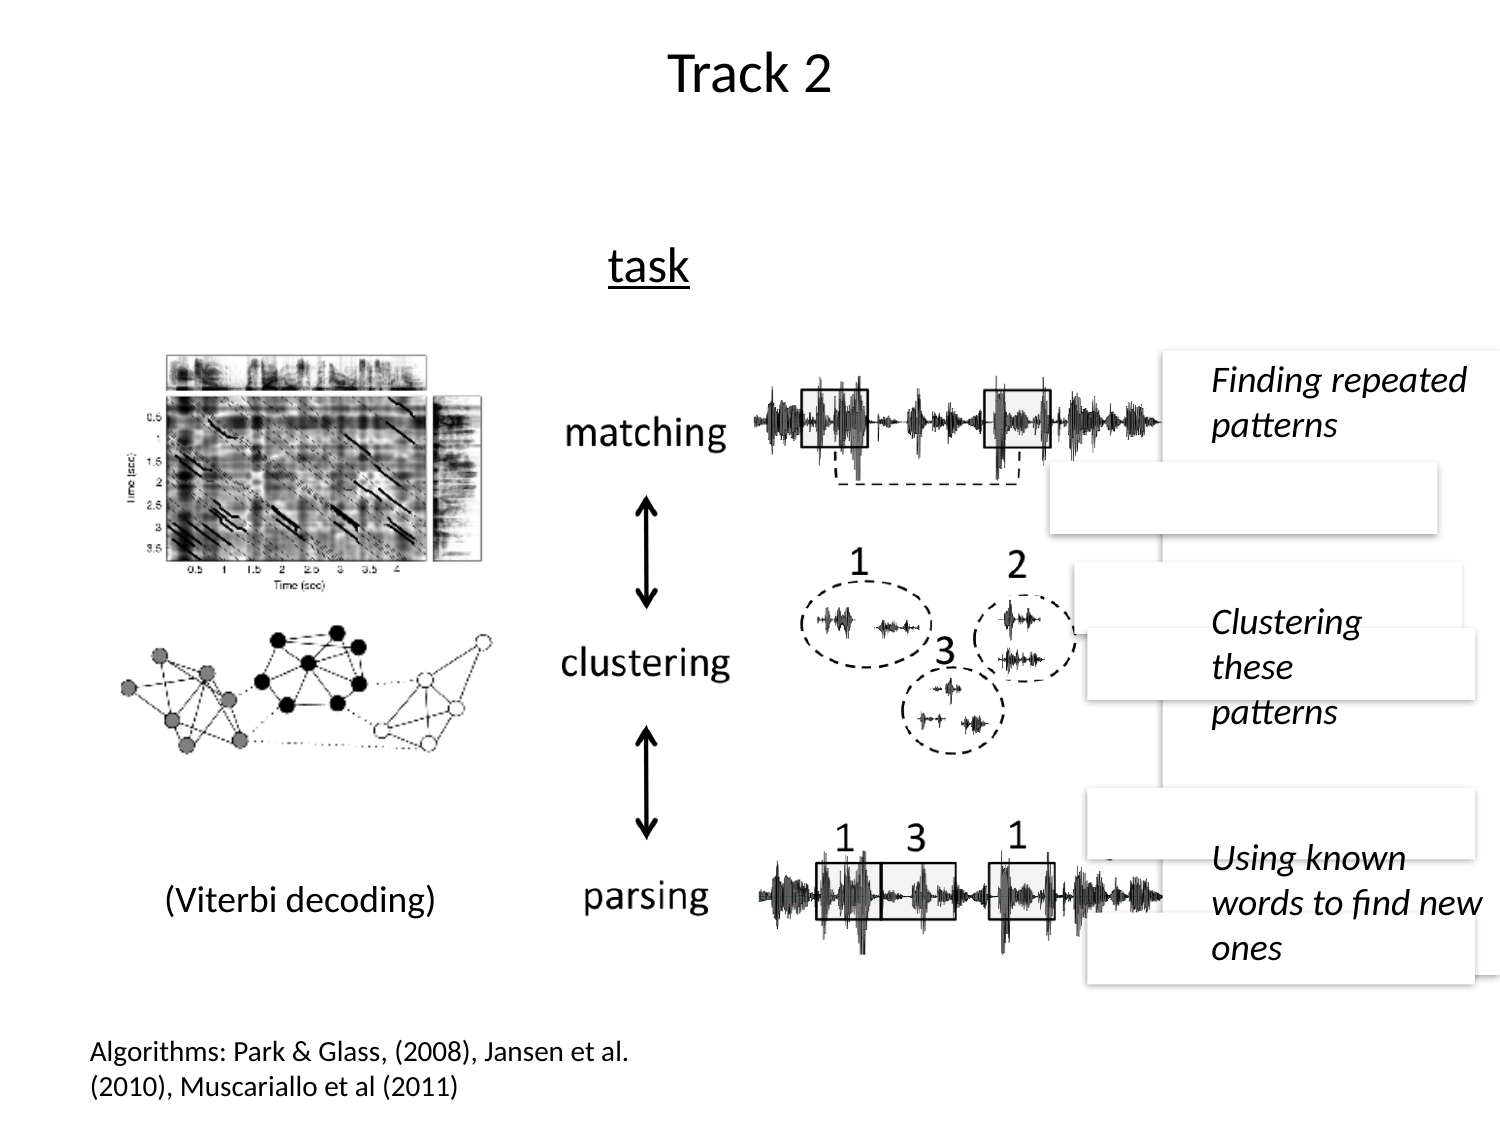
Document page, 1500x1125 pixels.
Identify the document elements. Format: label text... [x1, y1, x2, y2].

text_box Algorithms: Park & Glass, (2008), Jansen et al. (2010), Muscariallo et al (2011) [74, 1024, 688, 1110]
text_box (Viterbi decoding) [149, 867, 452, 928]
title Track 2 [0, 0, 1500, 163]
text_box task [592, 224, 706, 300]
picture [87, 605, 501, 767]
picture [122, 349, 488, 598]
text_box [549, 350, 1500, 985]
